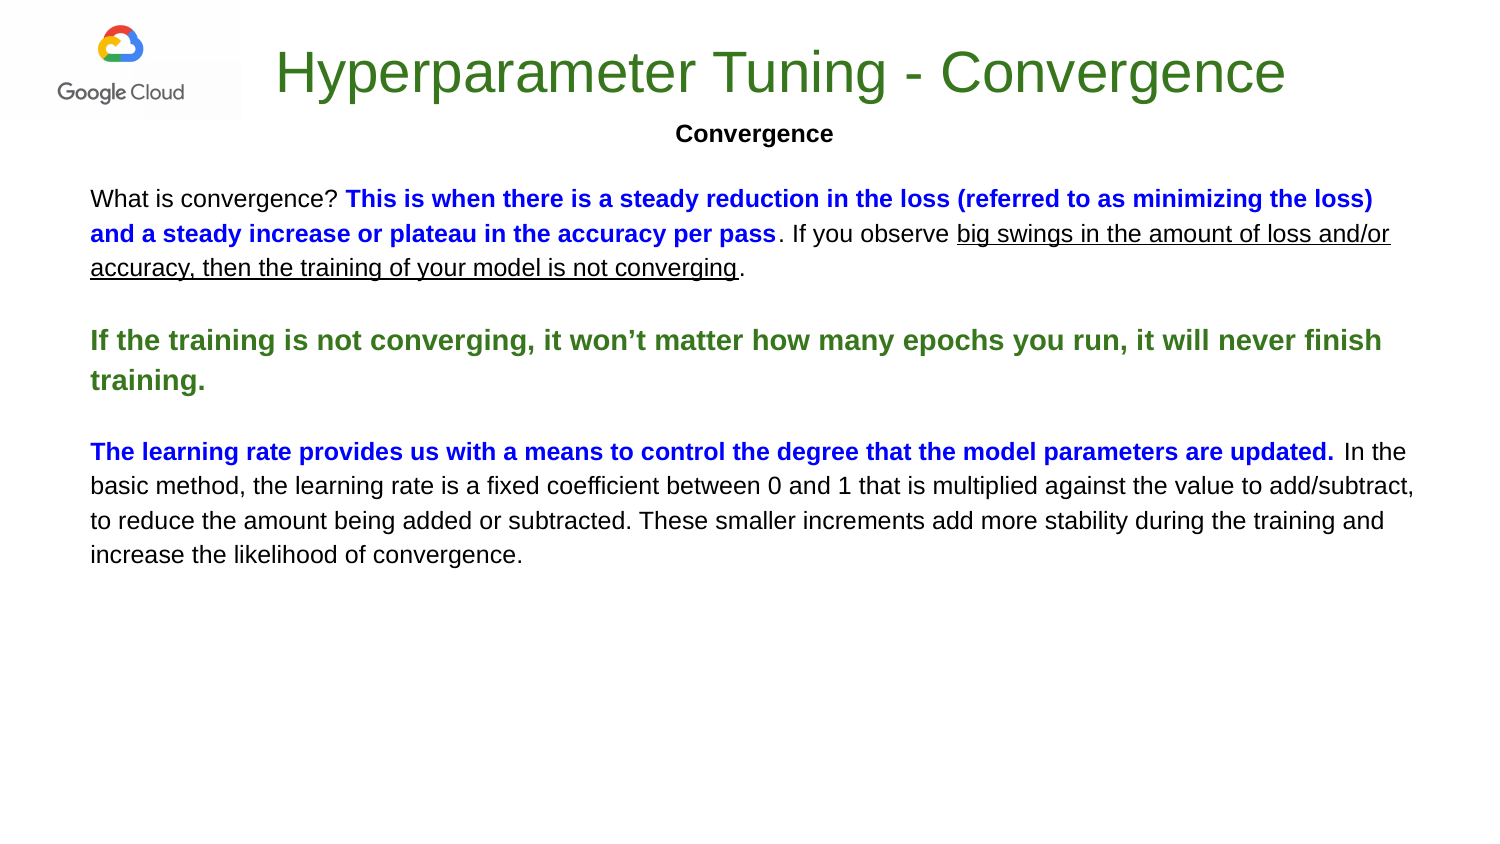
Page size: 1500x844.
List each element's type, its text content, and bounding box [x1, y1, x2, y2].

picture [0, 0, 241, 121]
text_box Convergence What is convergence? This is when there is a steady reduction in the loss (referred to as minimizing the loss) and a steady increase or plateau in the accuracy per pass. If you observe big swings in the amount of loss and/or accuracy, then the training of your model is not converging. If the training is not converging, it won’t matter how many epochs you run, it will never finish training. The learning rate provides us with a means to control the degree that the model parameters are updated. In the basic method, the learning rate is a fixed coefficient between 0 and 1 that is multiplied against the value to add/subtract, to reduce the amount being added or subtracted. These smaller increments add more stability during the training and increase the likelihood of convergence. [75, 97, 1435, 788]
subtitle Hyperparameter Tuning - Convergence [244, 19, 1481, 150]
